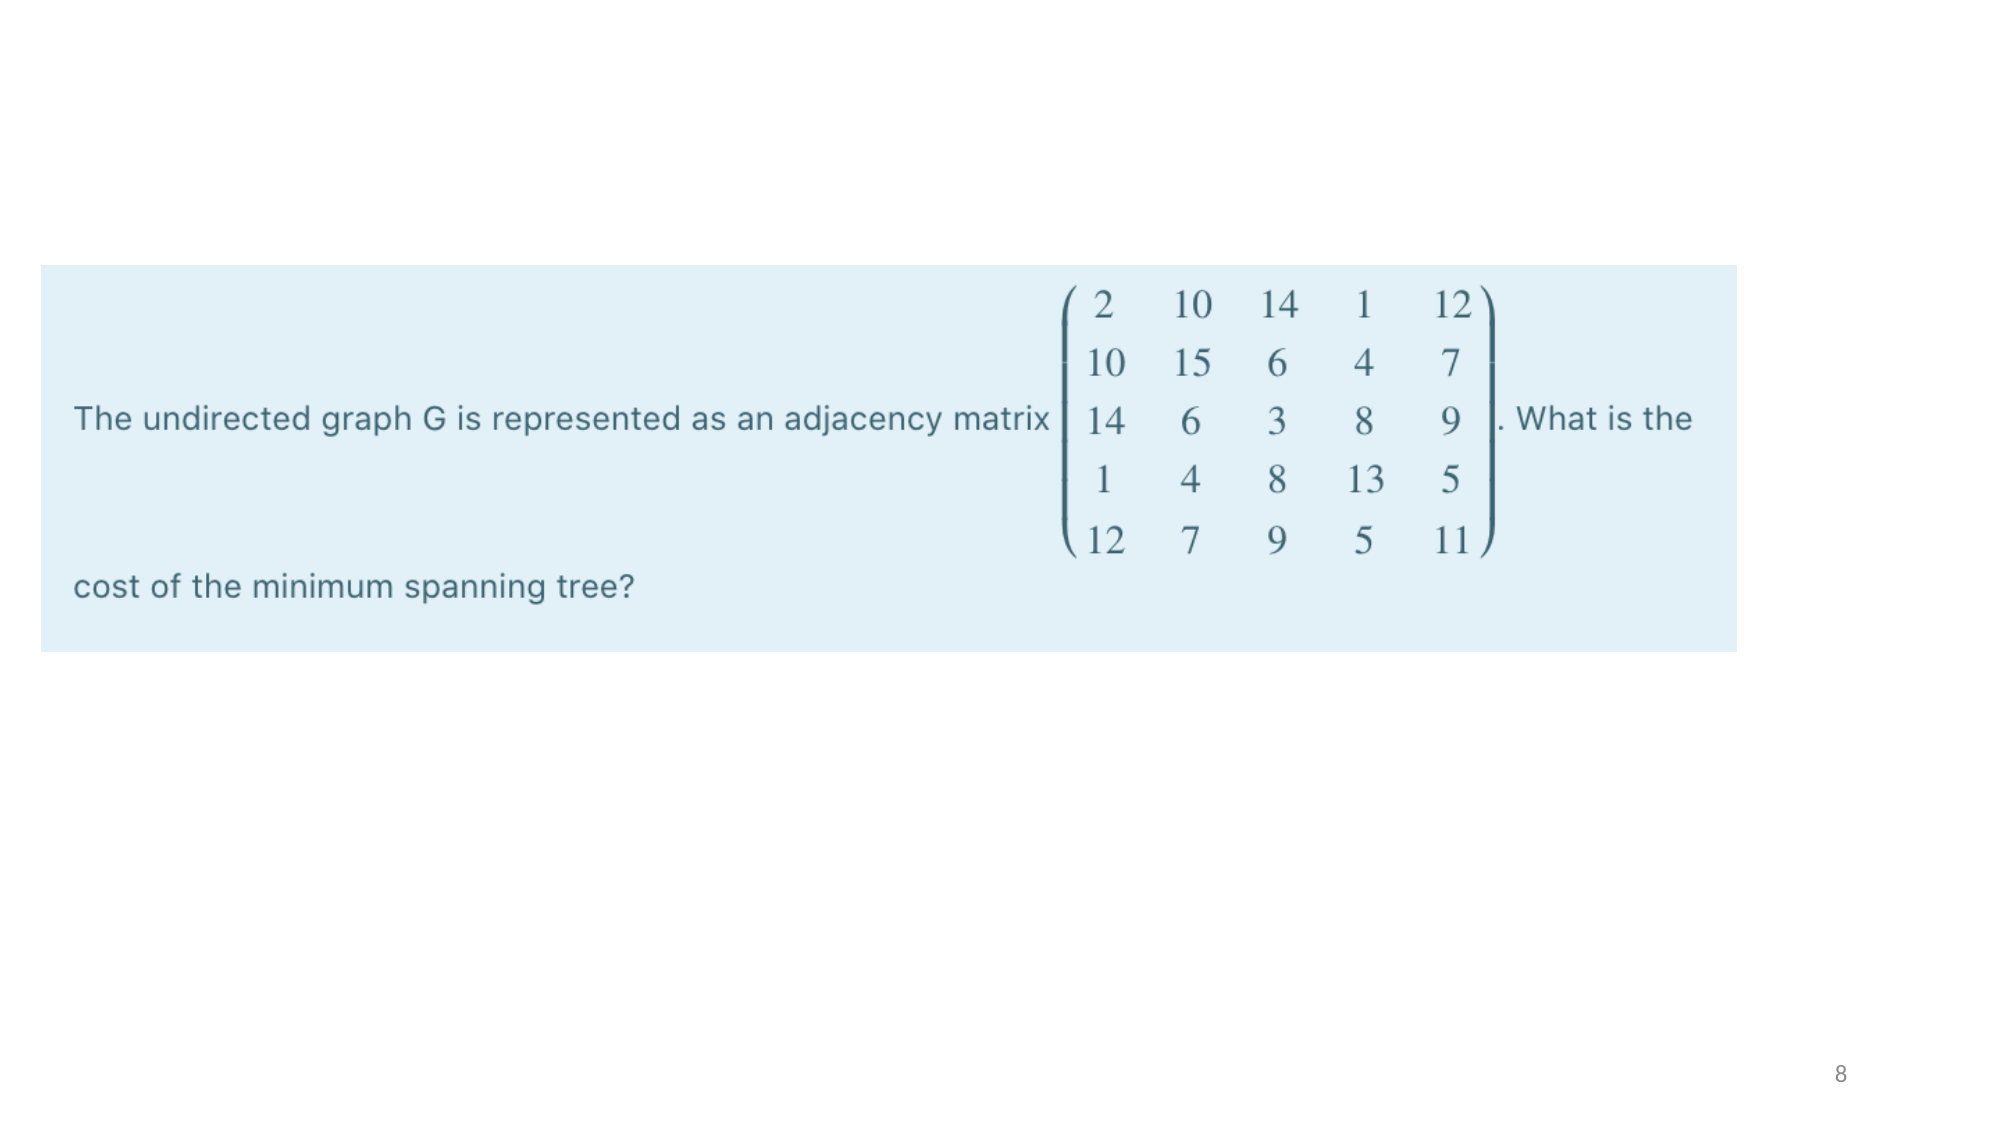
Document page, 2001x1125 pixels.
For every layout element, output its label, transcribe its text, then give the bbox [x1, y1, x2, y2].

picture [41, 265, 1737, 652]
slide_number 8 [1412, 1042, 1863, 1103]
